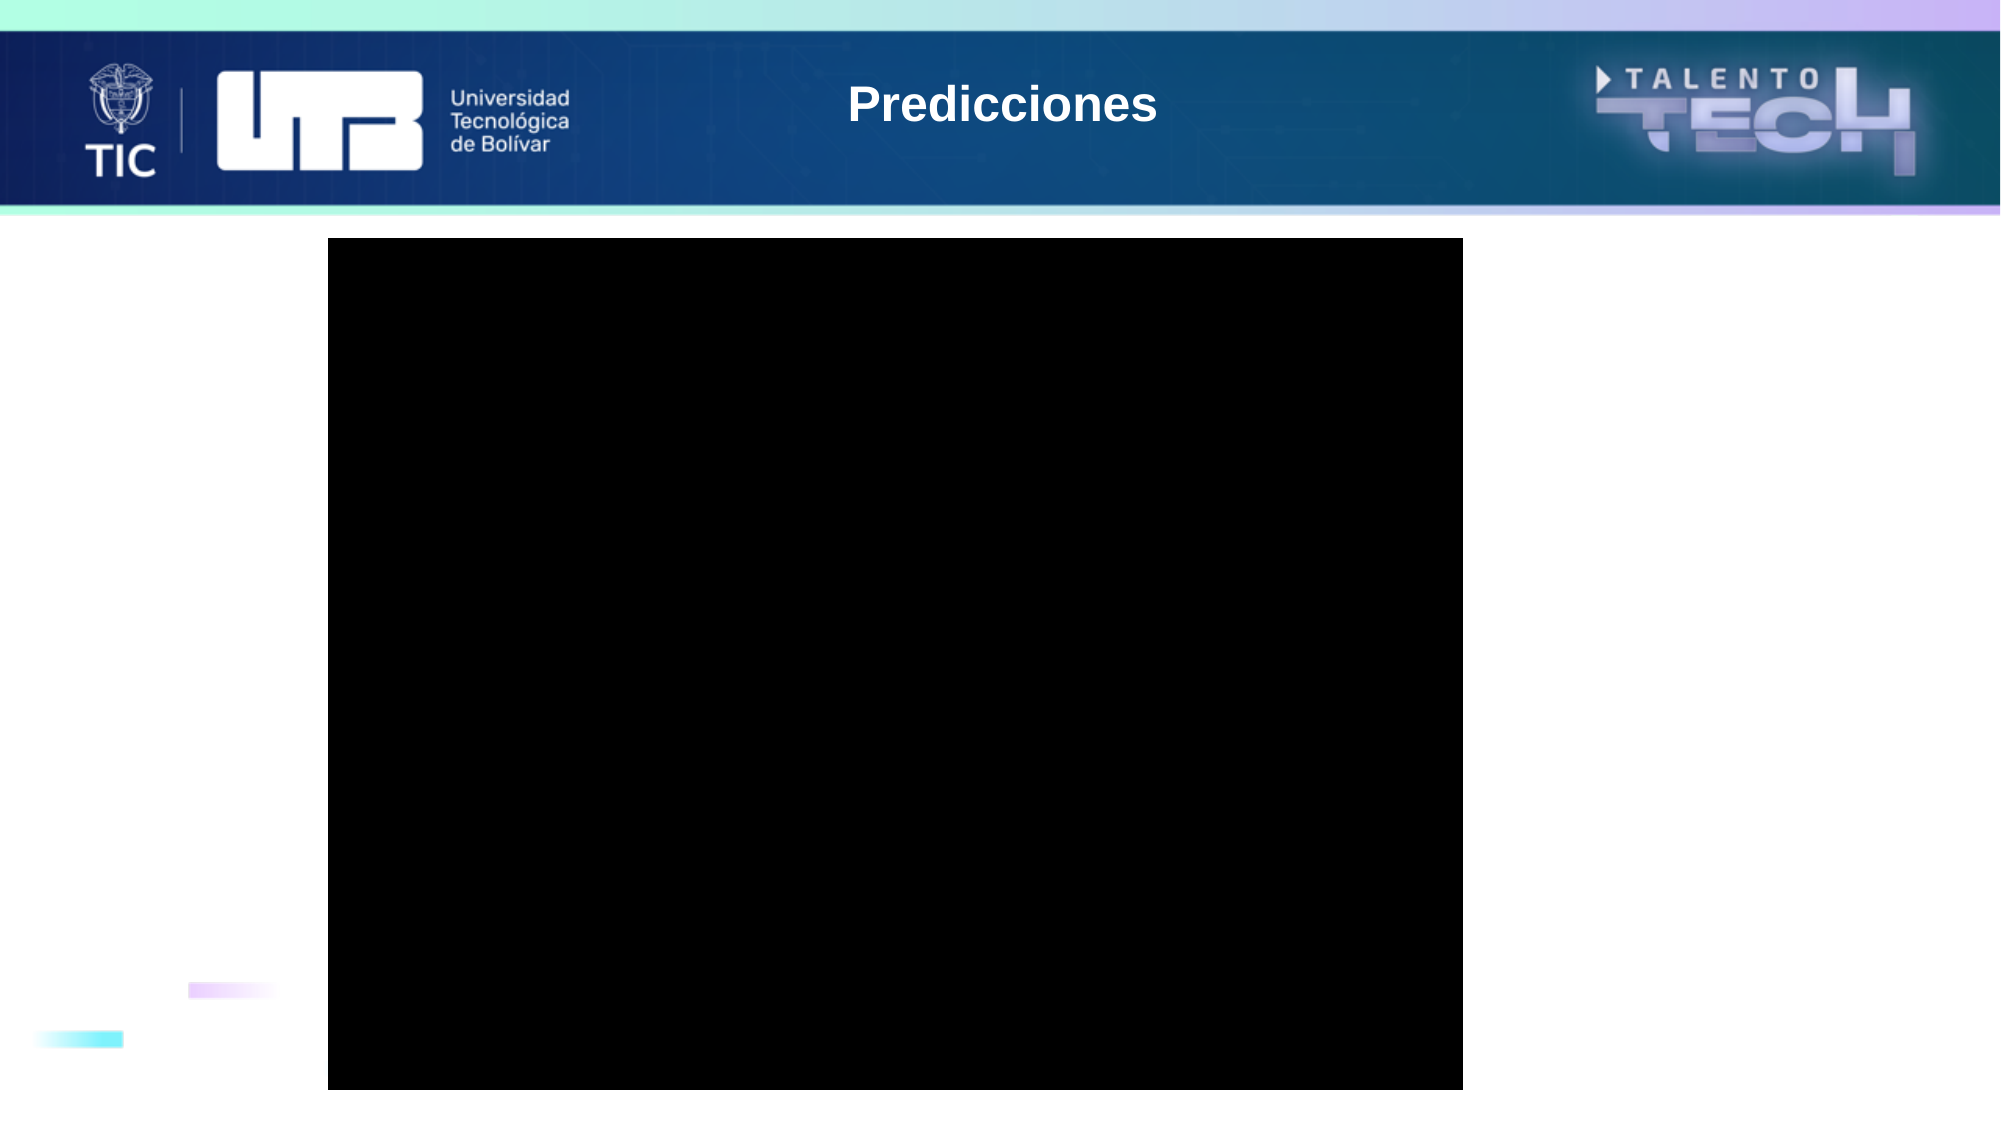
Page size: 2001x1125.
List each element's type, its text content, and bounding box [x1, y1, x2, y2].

picture [0, 0, 2001, 1125]
text_box Predicciones [800, 64, 1206, 140]
